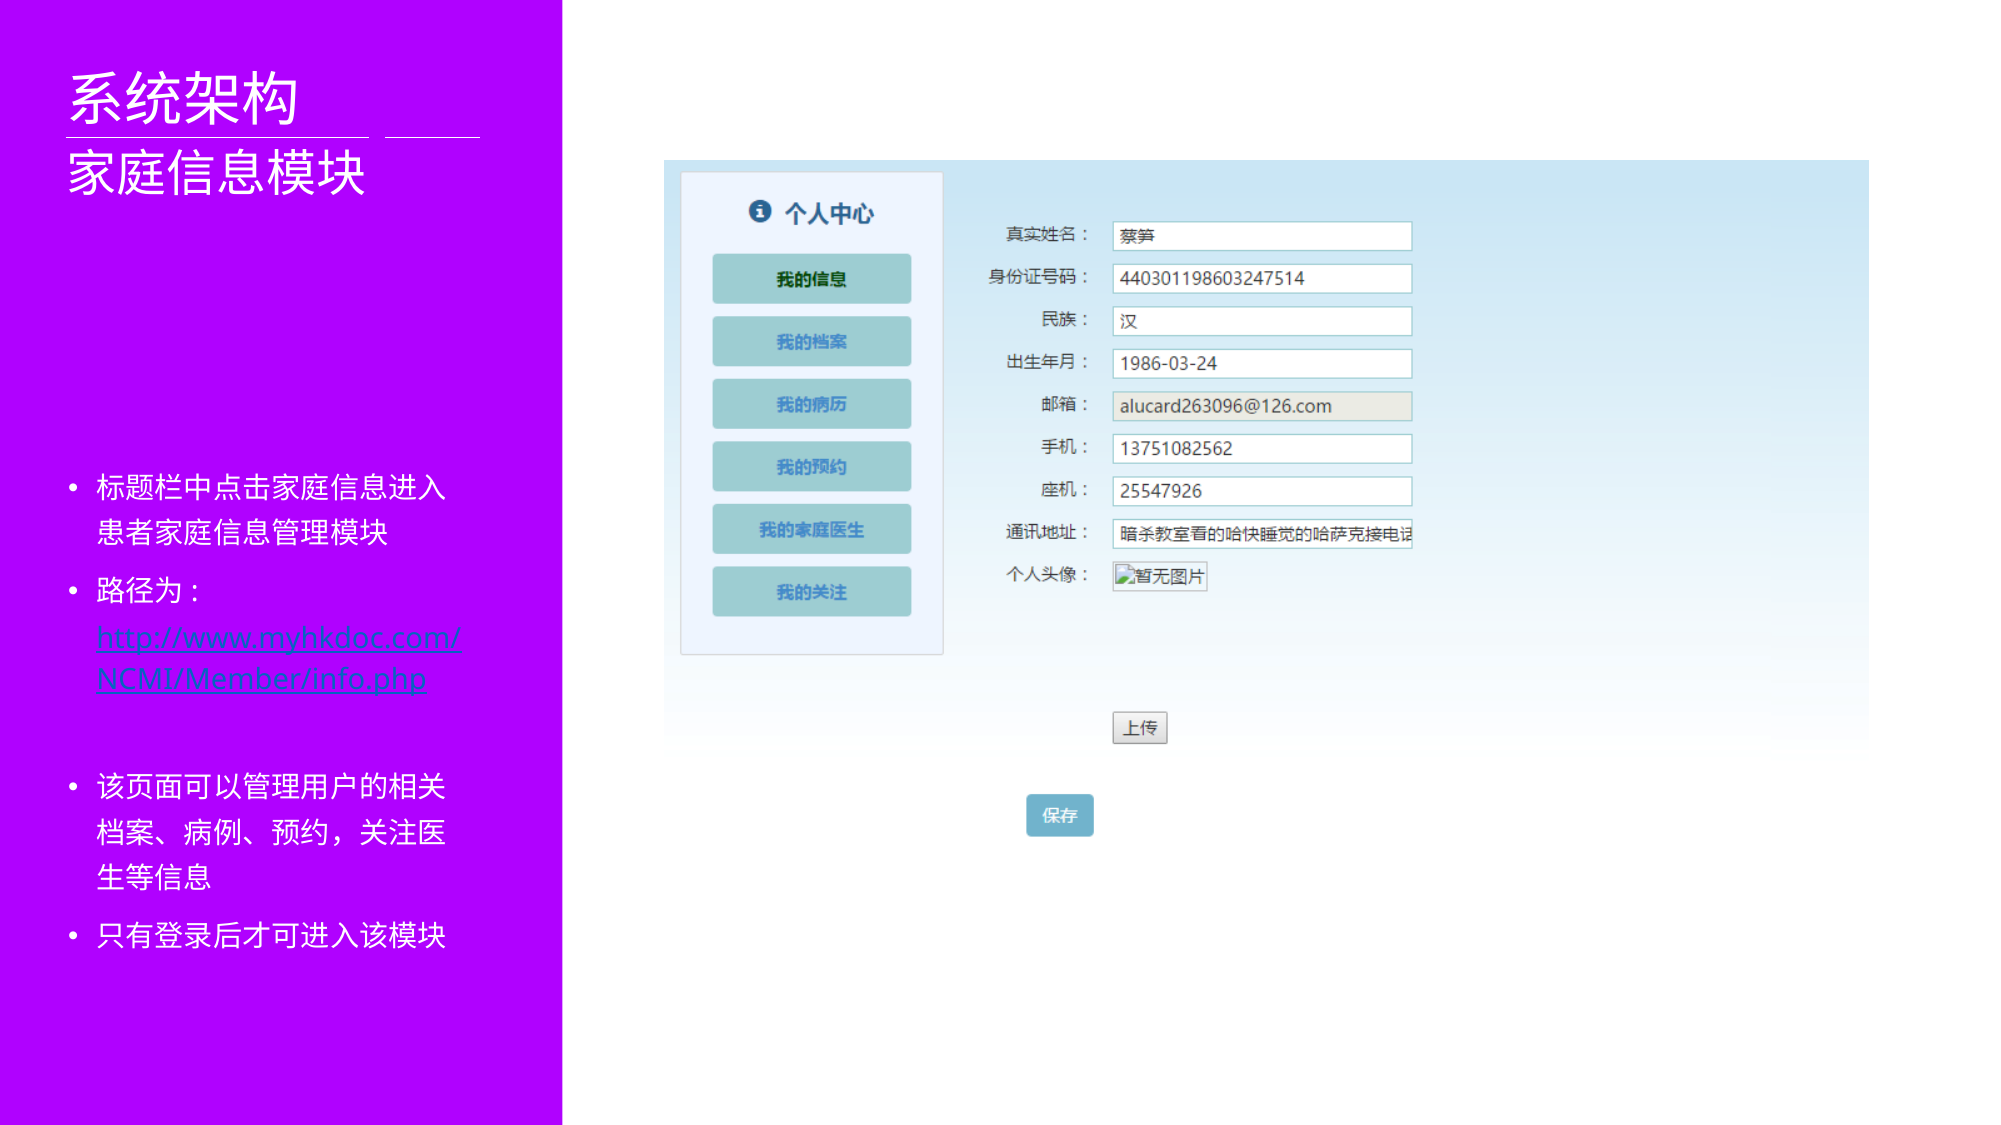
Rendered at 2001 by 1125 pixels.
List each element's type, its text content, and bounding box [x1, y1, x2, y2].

list 家庭信息模块 [52, 141, 559, 217]
picture [664, 160, 1869, 854]
list 系统架构 [52, 62, 559, 138]
text_box 标题栏中点击家庭信息进入患者家庭信息管理模块 路径为: http://www.myhkdoc.com/NCMI/Member/info.php 该页面可以管理用户的相关档案、病例、预约，关注医生等信息 只有登录后才可进入该模块 [53, 451, 481, 977]
